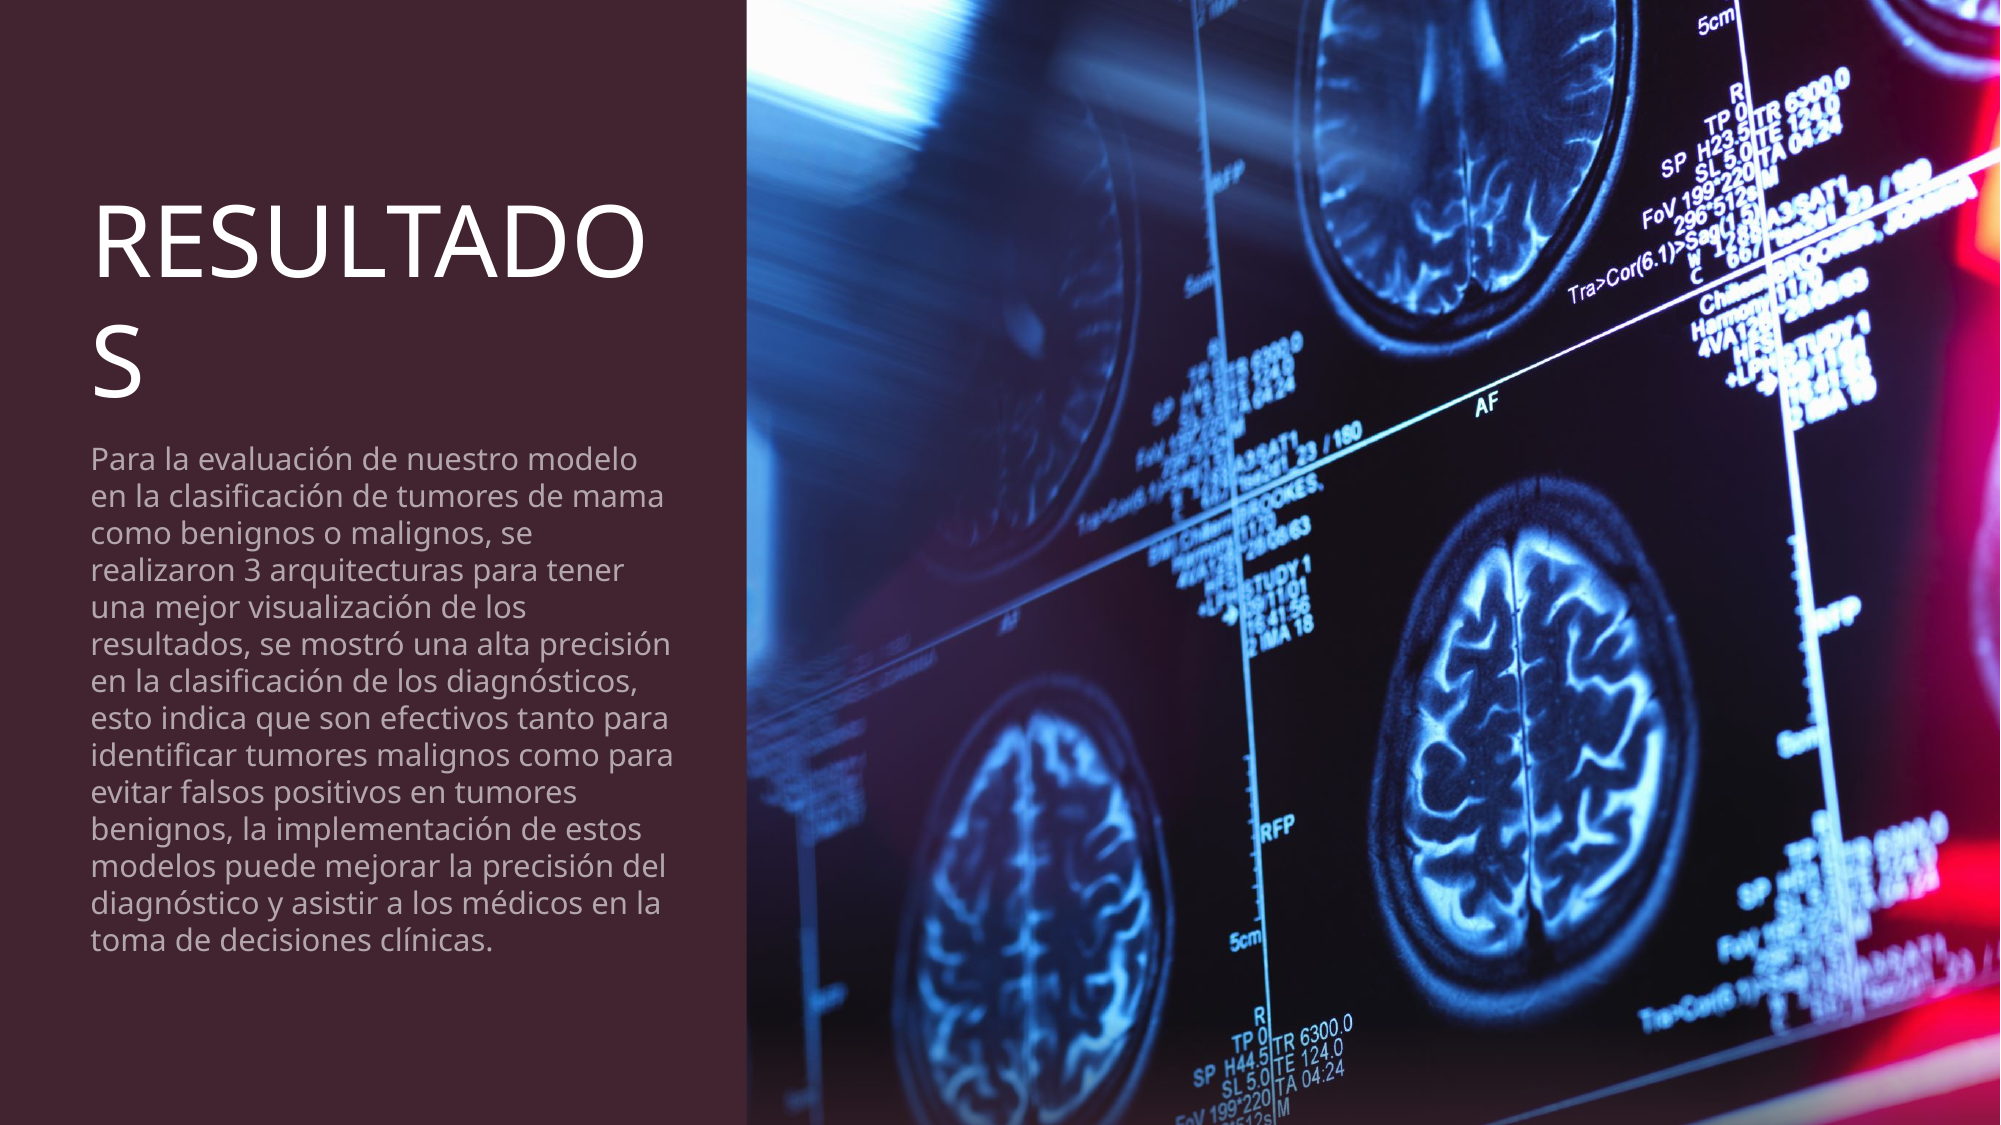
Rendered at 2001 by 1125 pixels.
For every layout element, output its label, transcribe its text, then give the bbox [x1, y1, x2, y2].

list Para la evaluación de nuestro modelo en la clasificación de tumores de mama como benignos o malignos, se realizaron 3 arquitecturas para tener una mejor visualización de los resultados, se mostró una alta precisión en la clasificación de los diagnósticos, esto indica que son efectivos tanto para identificar tumores malignos como para evitar falsos positivos en tumores benignos, la implementación de estos modelos puede mejorar la precisión del diagnóstico y asistir a los médicos en la toma de decisiones clínicas. [90, 439, 676, 1000]
text_box [0, 0, 746, 1125]
picture [746, 0, 2000, 1125]
title RESULTADOS [90, 90, 676, 418]
